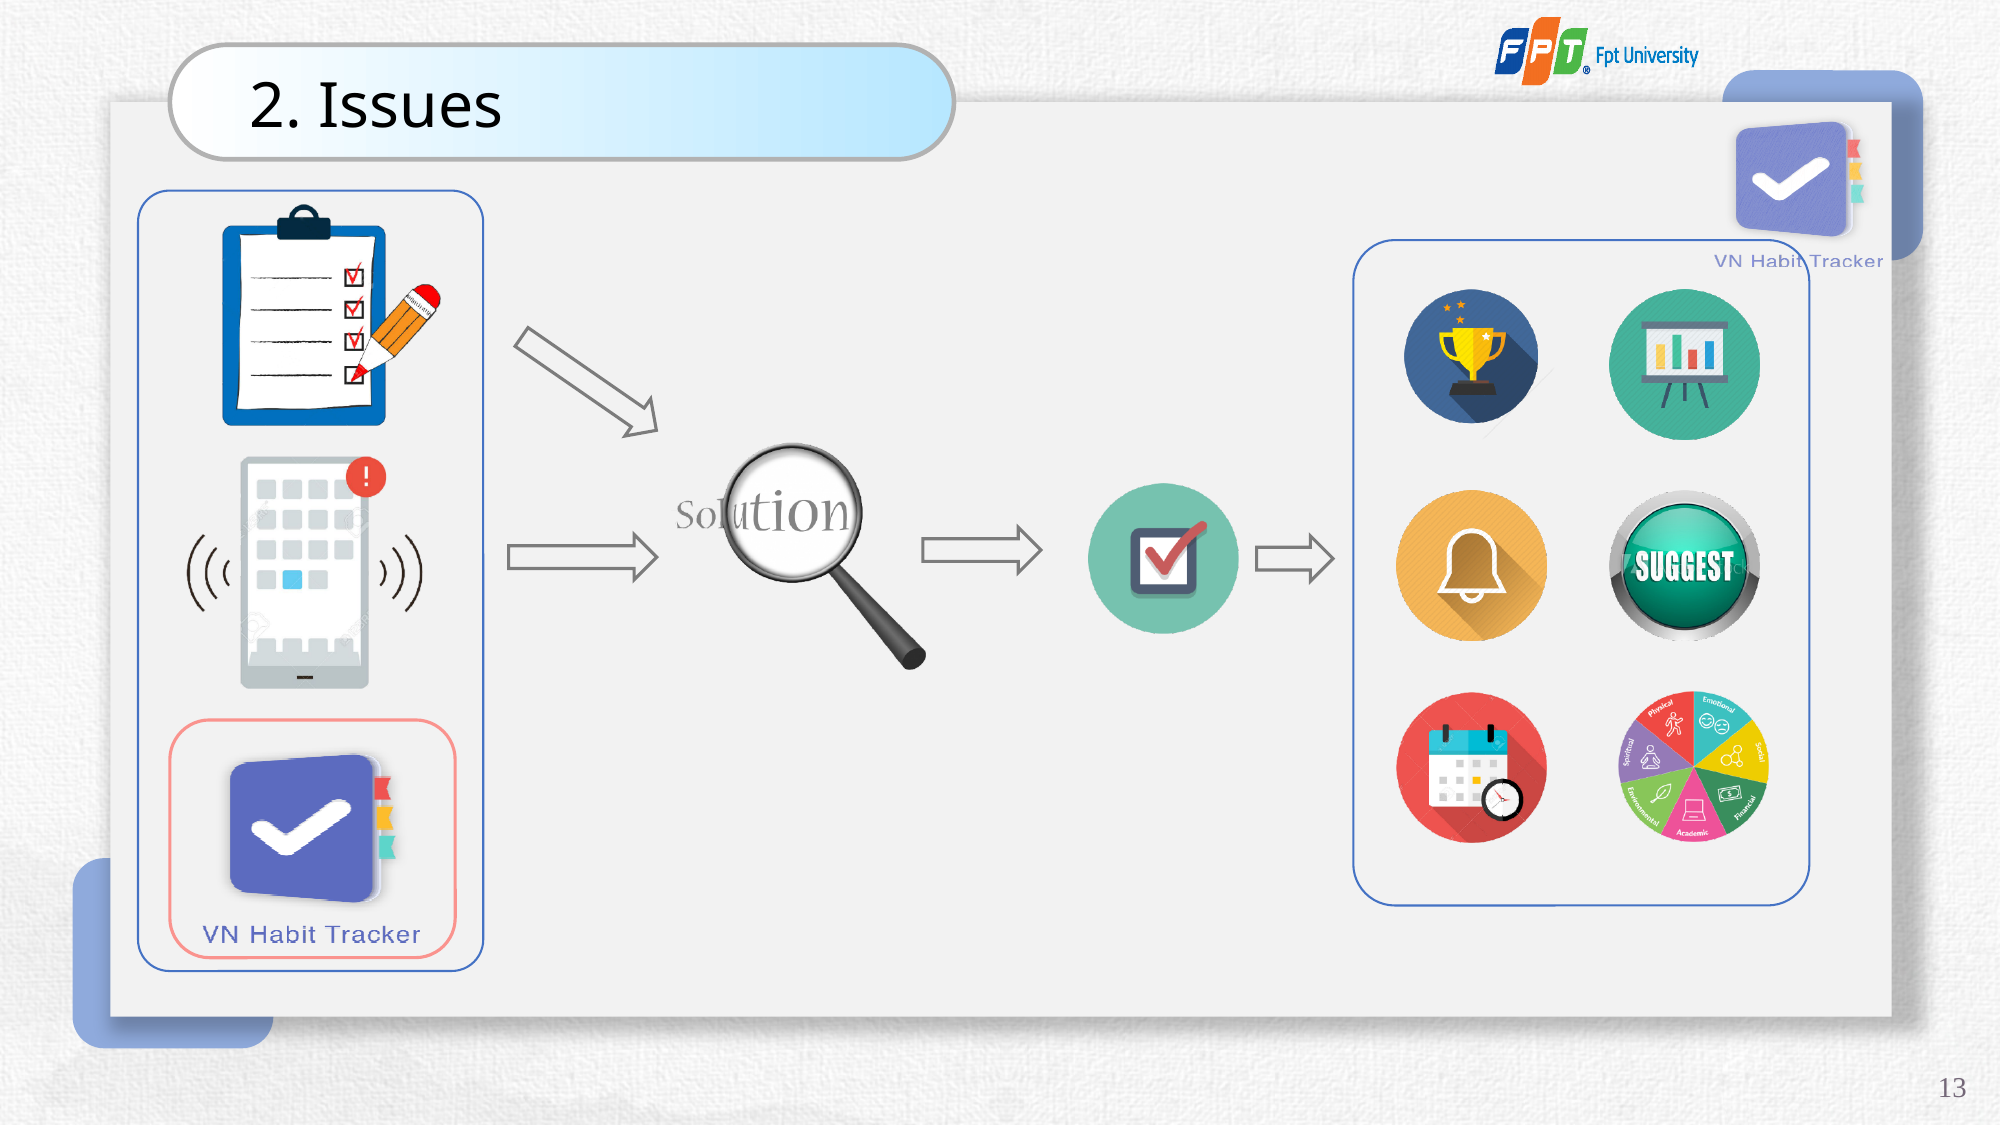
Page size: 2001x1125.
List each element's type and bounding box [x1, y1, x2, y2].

picture [0, 0, 2000, 1125]
text_box [1353, 240, 1810, 906]
